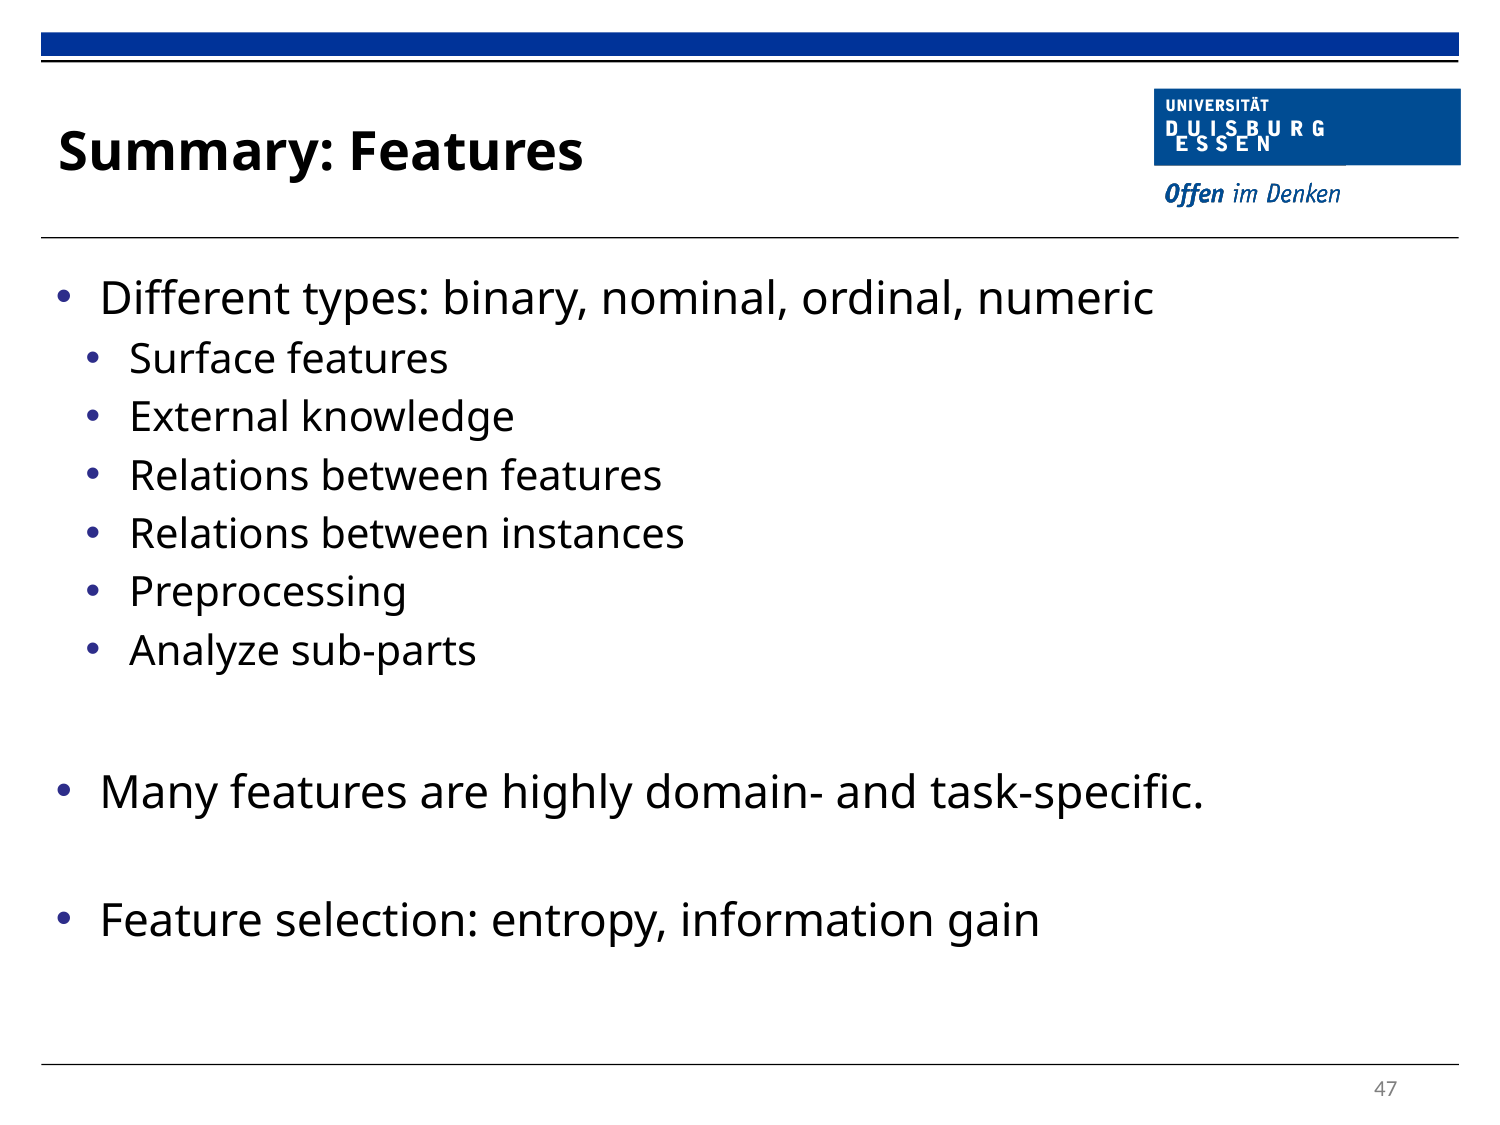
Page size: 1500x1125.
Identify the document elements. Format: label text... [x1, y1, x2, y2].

list Different types: binary, nominal, ordinal, numeric Surface features External knowledge Relations between features Relations between instances Preprocessing Analyze sub-parts Many features are highly domain- and task-specific. Feature selection: entropy, information gain [41, 261, 1459, 563]
title Summary: Features [58, 79, 1126, 218]
picture [1154, 80, 1461, 213]
